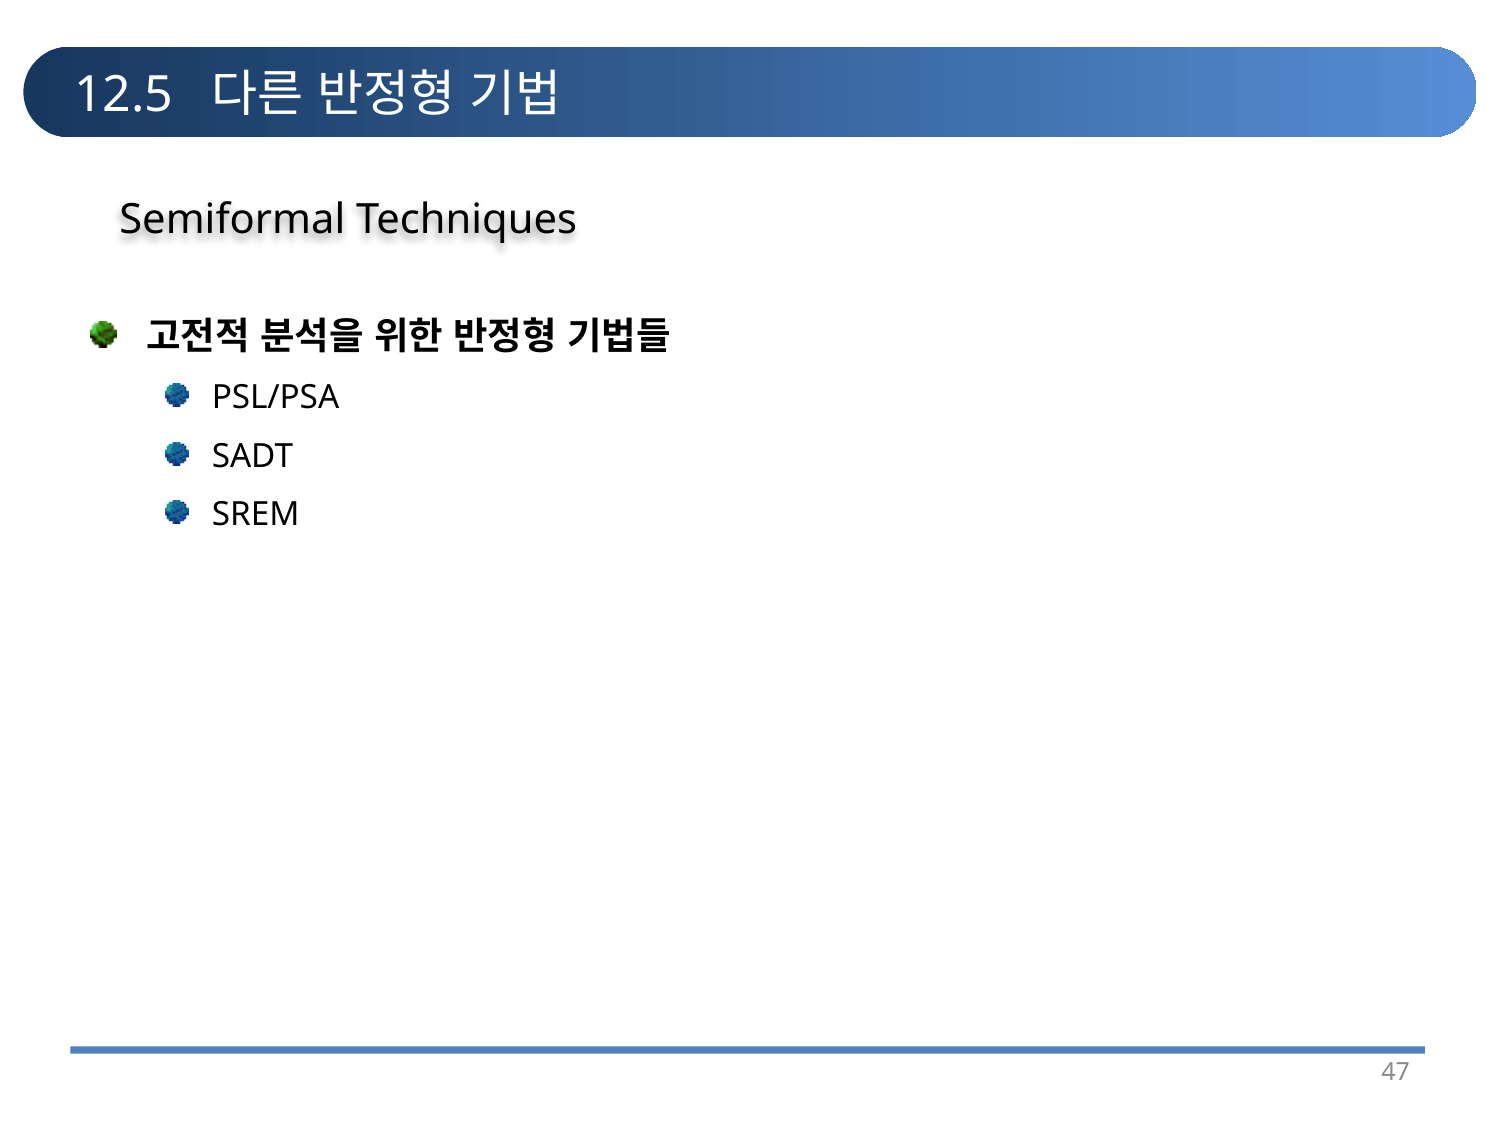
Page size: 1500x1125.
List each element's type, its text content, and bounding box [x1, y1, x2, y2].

title 12.5 다른 반정형 기법 [59, 56, 1410, 126]
list 고전적 분석을 위한 반정형 기법들 PSL/PSA SADT SREM [74, 290, 1471, 1006]
picture [165, 442, 189, 466]
picture [165, 500, 189, 524]
slide_number 47 [1074, 1042, 1425, 1103]
picture [90, 321, 117, 348]
picture [165, 383, 189, 407]
list Semiformal Techniques [60, 180, 637, 255]
